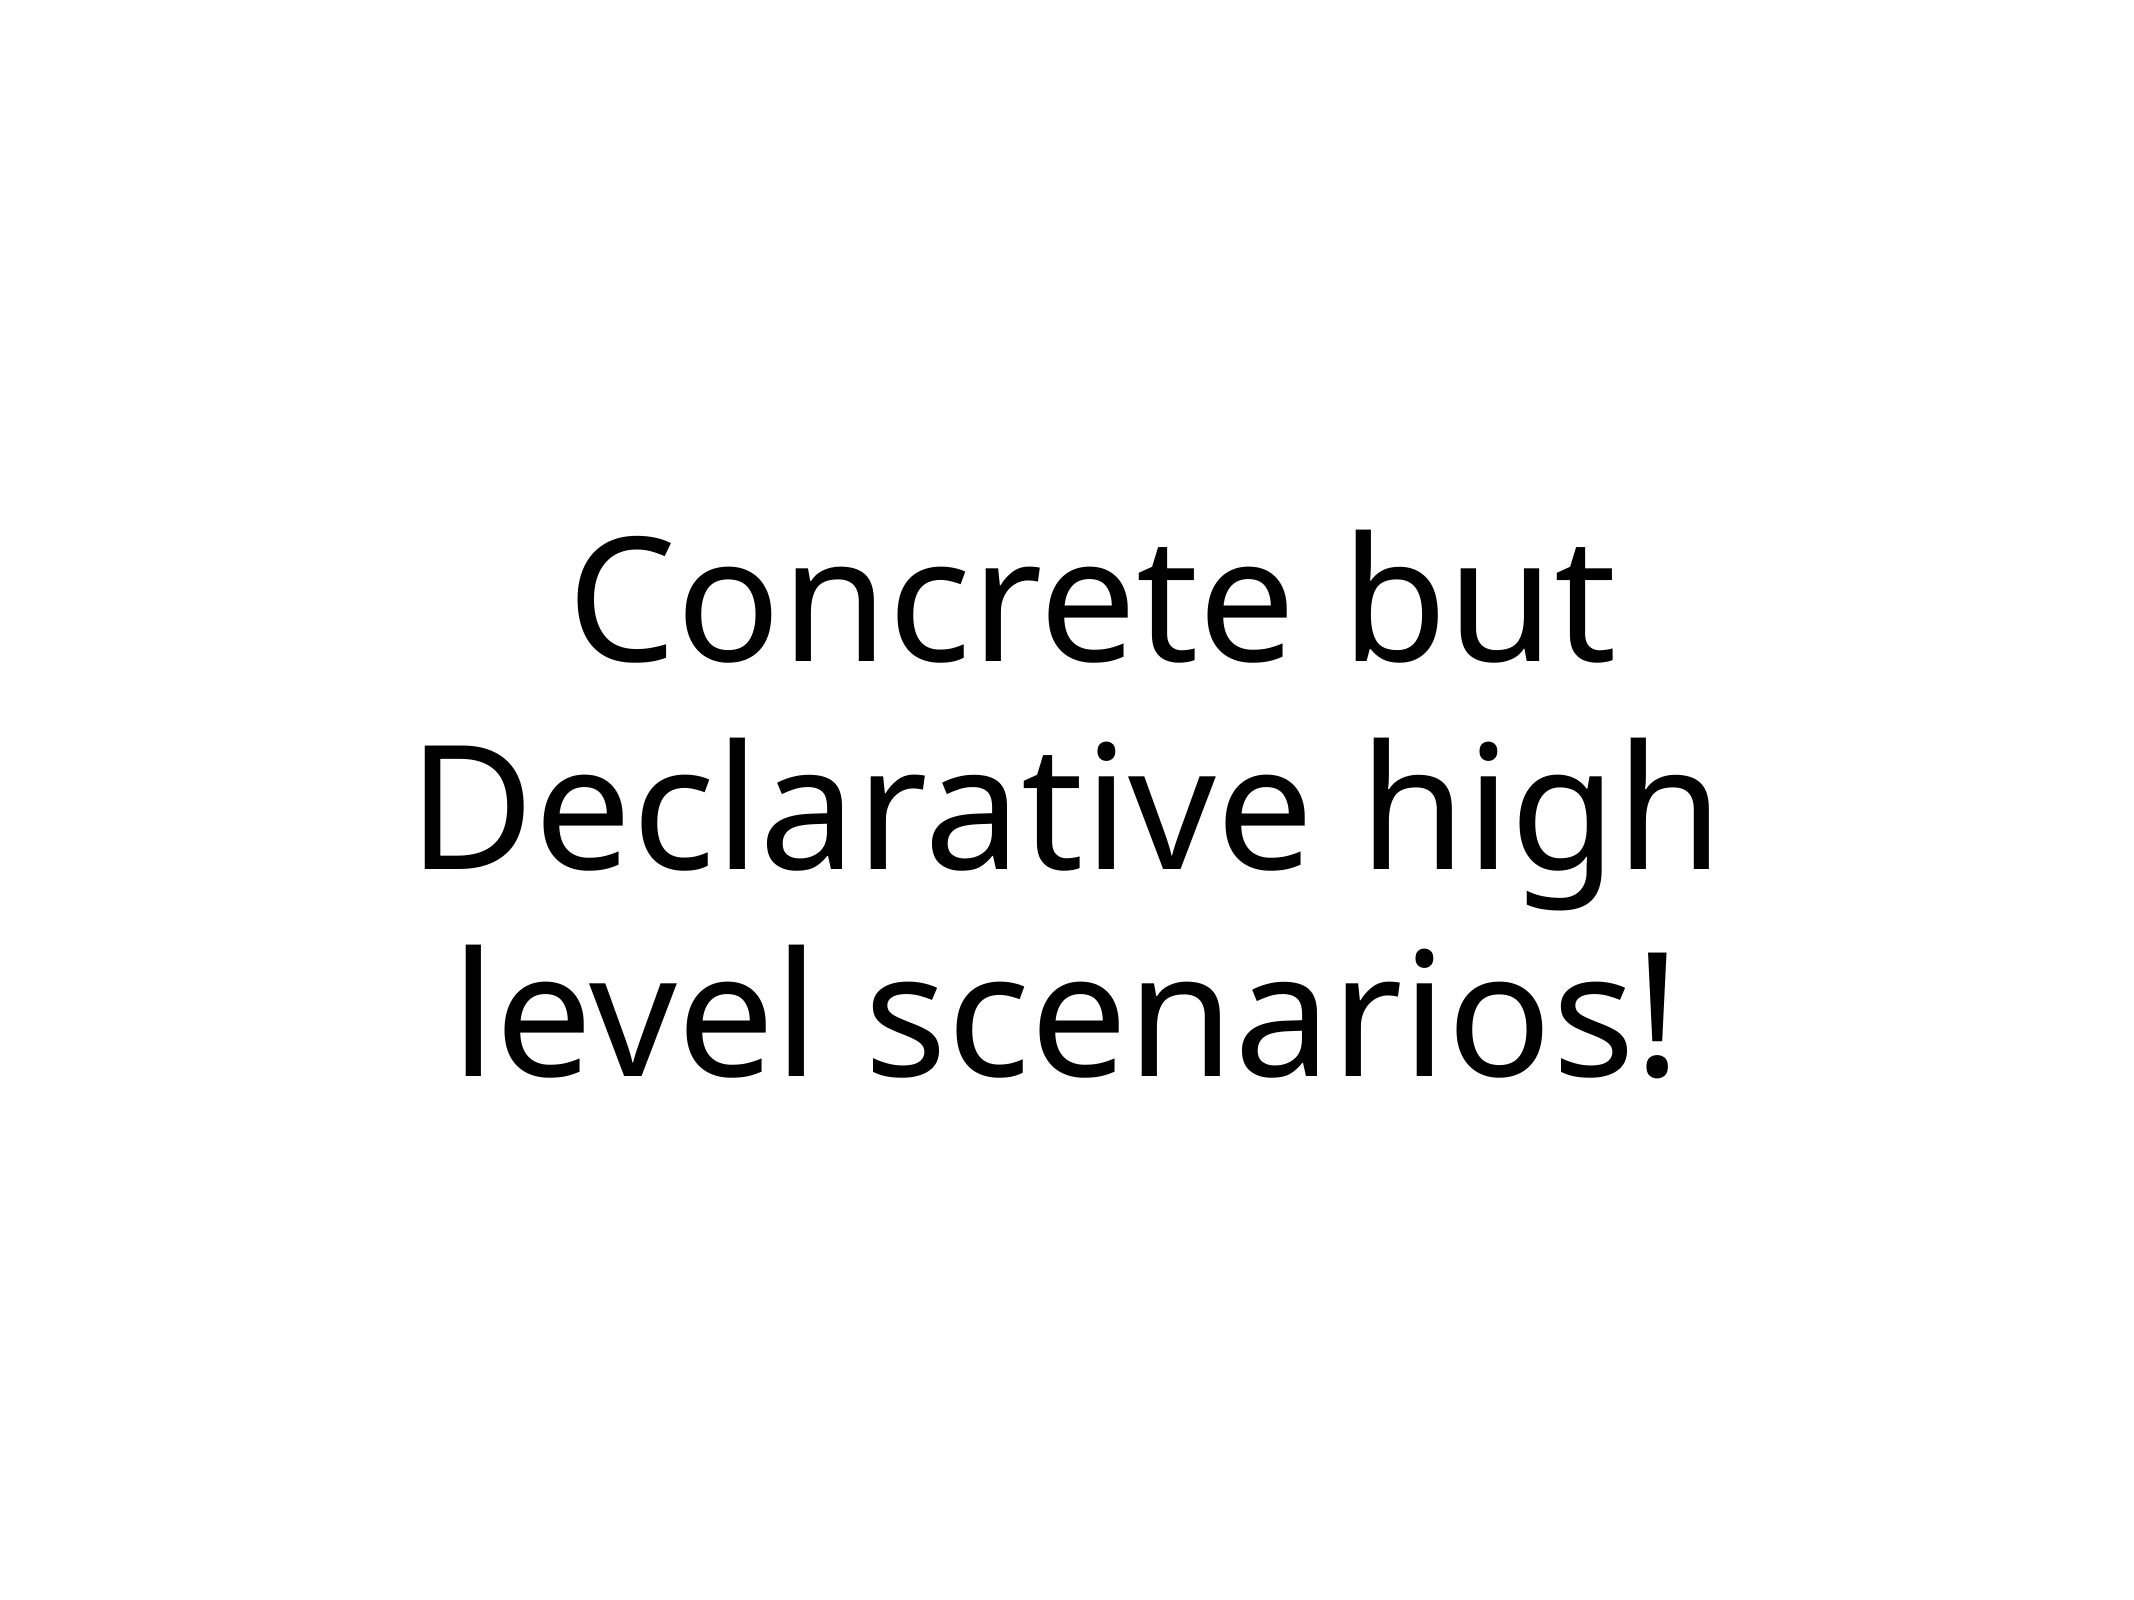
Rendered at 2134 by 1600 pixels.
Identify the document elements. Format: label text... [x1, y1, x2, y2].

title Concrete but Declarative high level scenarios! [207, 486, 1926, 1113]
